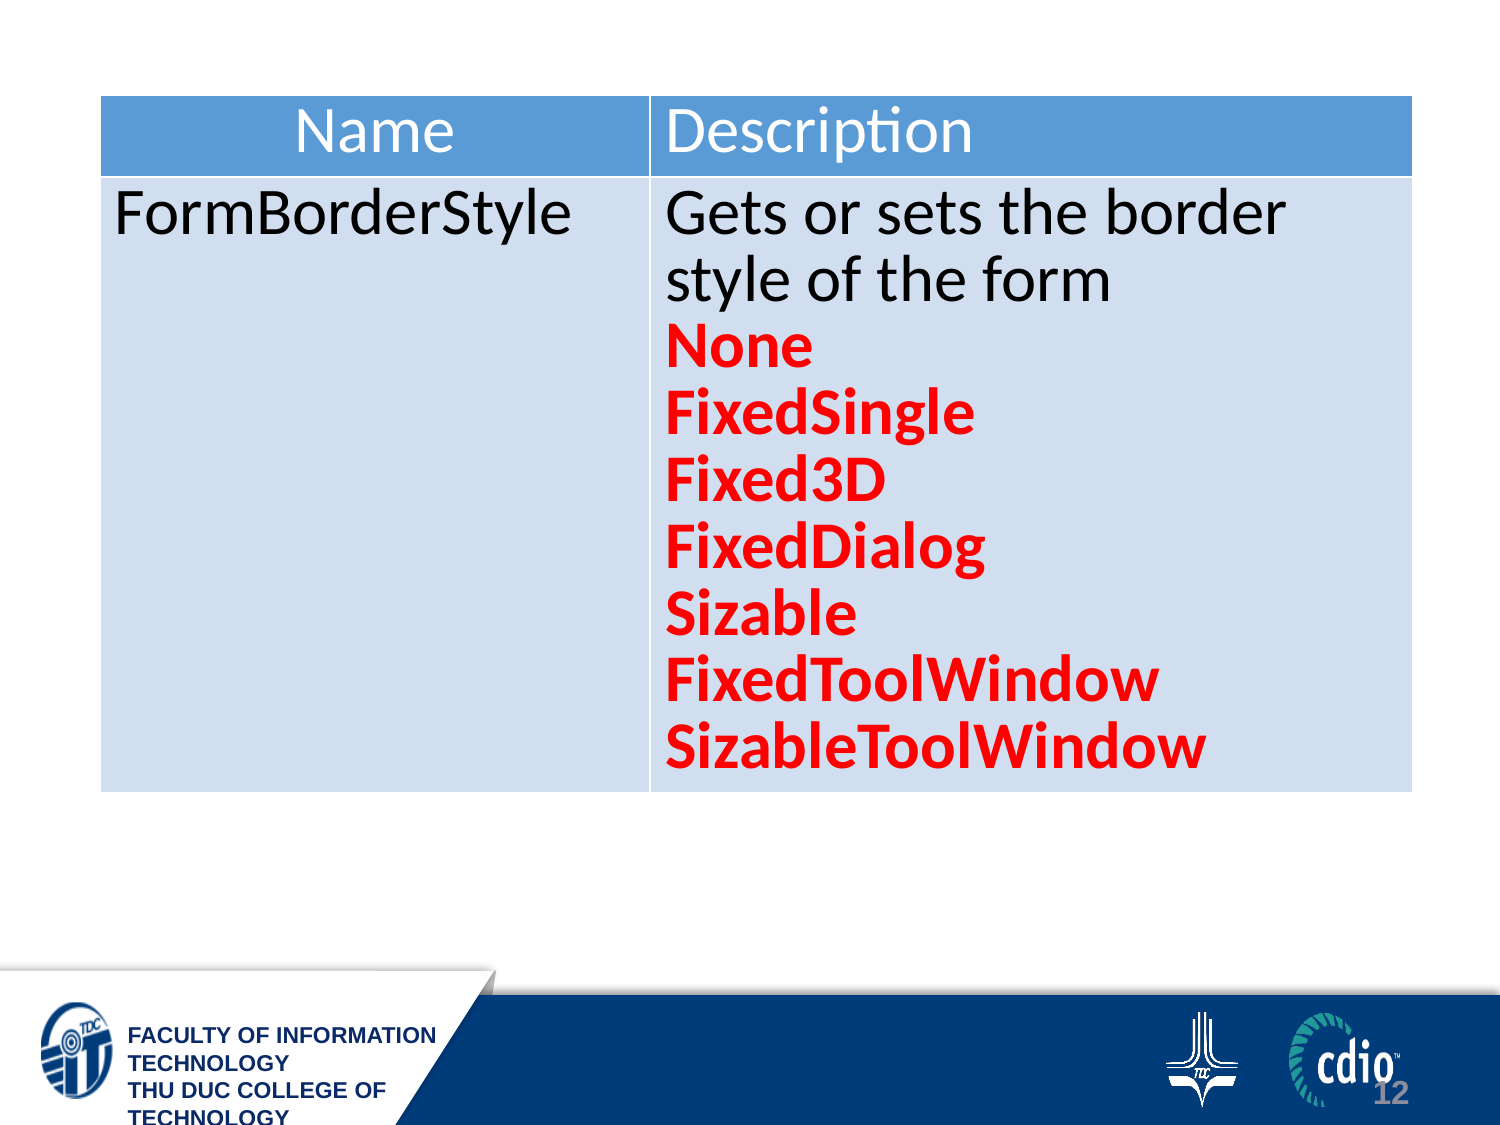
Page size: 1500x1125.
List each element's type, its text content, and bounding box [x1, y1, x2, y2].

table_cell Gets or sets the border style of the form None FixedSingle Fixed3D FixedDialog Sizable FixedToolWindow SizableToolWindow [651, 178, 1412, 792]
picture [1289, 1013, 1400, 1060]
slide_number 12 [1074, 1060, 1425, 1121]
table_cell FormBorderStyle [101, 178, 649, 792]
table_header Name [101, 96, 649, 176]
picture [41, 1001, 340, 1099]
picture [257, 1090, 266, 1096]
picture [163, 1090, 170, 1096]
picture [1166, 1012, 1238, 1060]
table_header Description [651, 96, 1412, 176]
picture [318, 1090, 327, 1096]
picture [202, 1090, 209, 1096]
